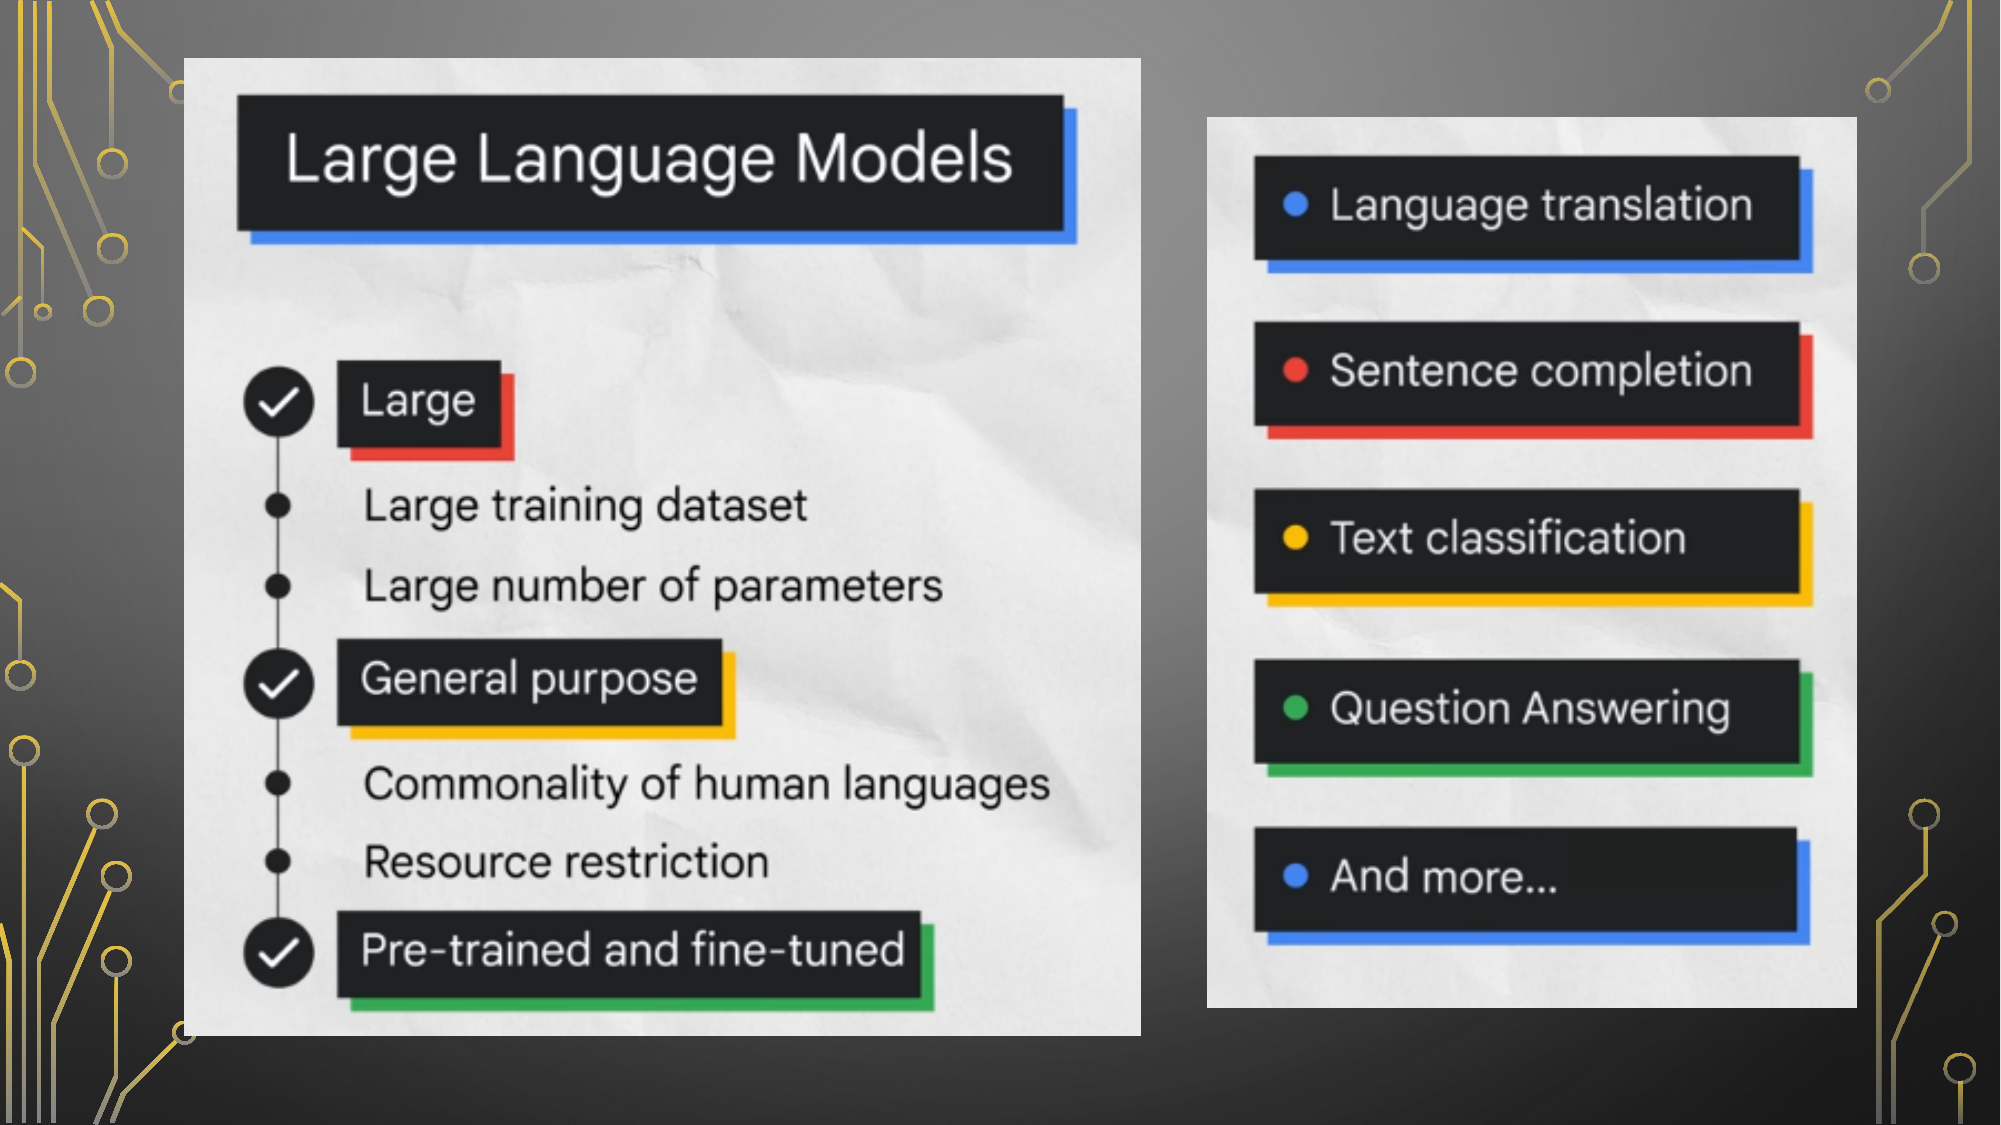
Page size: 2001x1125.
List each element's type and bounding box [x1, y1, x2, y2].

picture [1206, 117, 1857, 1008]
picture [184, 58, 1141, 1036]
